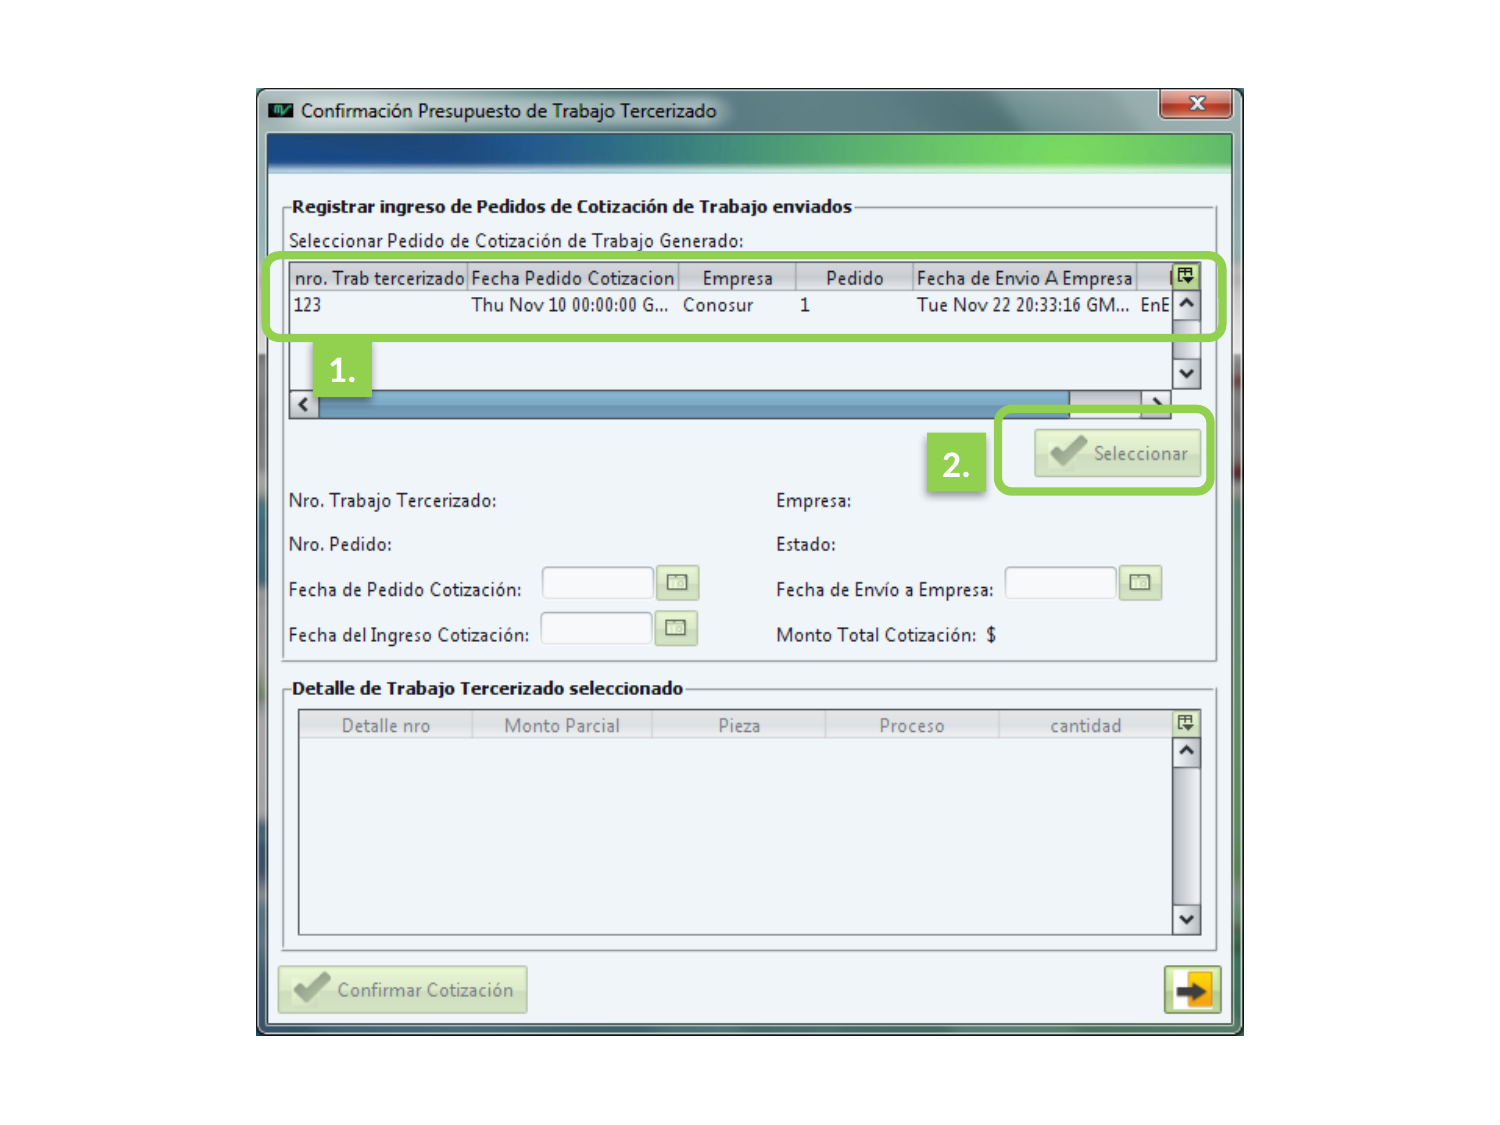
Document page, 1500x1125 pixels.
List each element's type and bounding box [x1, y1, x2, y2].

text_box [255, 88, 1244, 1037]
